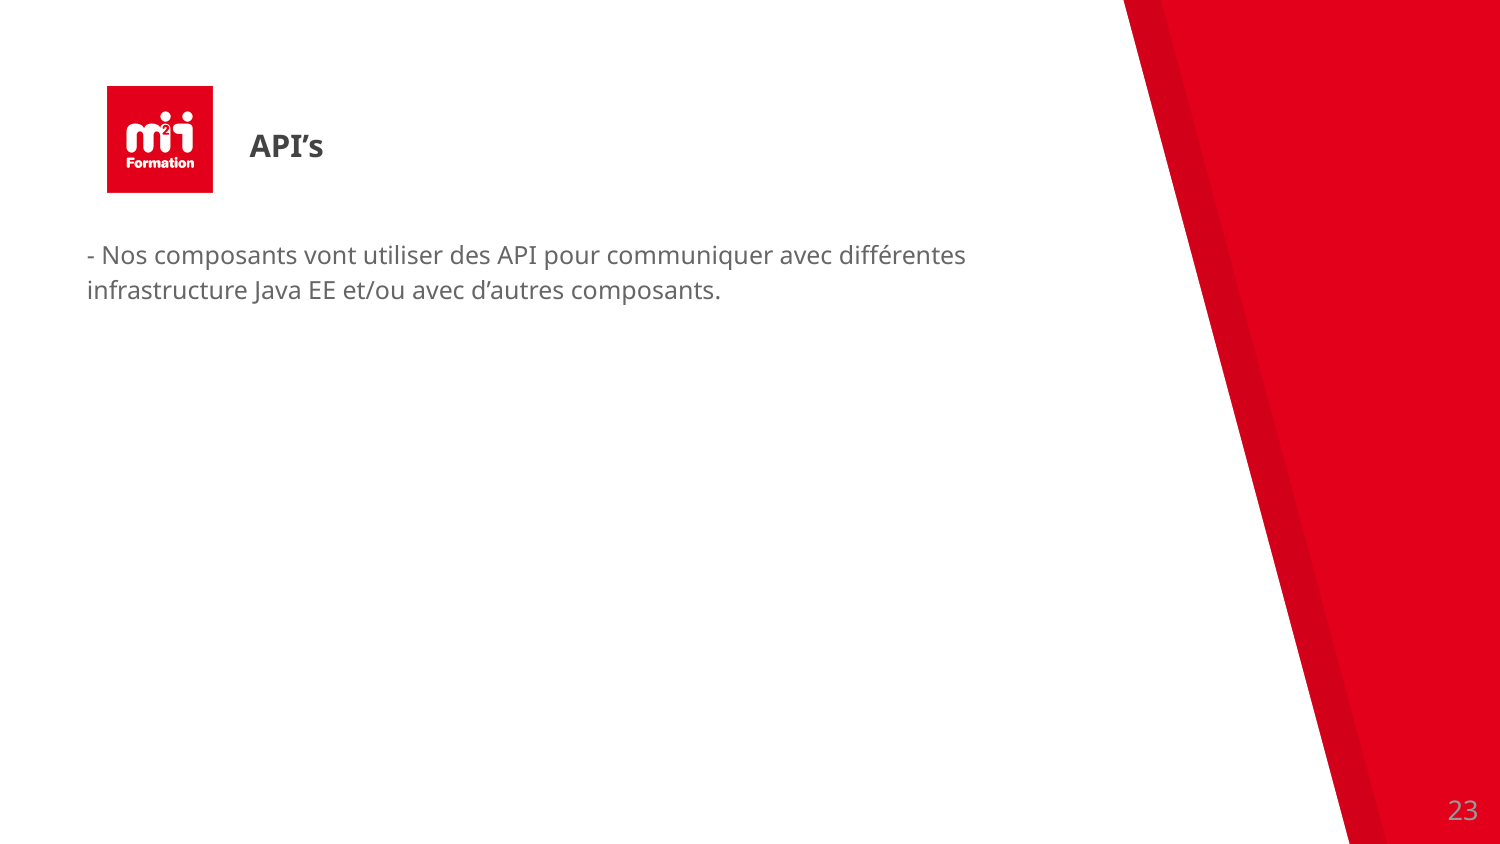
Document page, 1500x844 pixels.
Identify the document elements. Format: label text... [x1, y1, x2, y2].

text_box - Nos composants vont utiliser des API pour communiquer avec différentes infrastructure Java EE et/ou avec d’autres composants. [71, 220, 1065, 320]
picture [106, 86, 214, 193]
slide_number ‹#› [1431, 551, 1494, 844]
title API’s [234, 111, 1170, 179]
